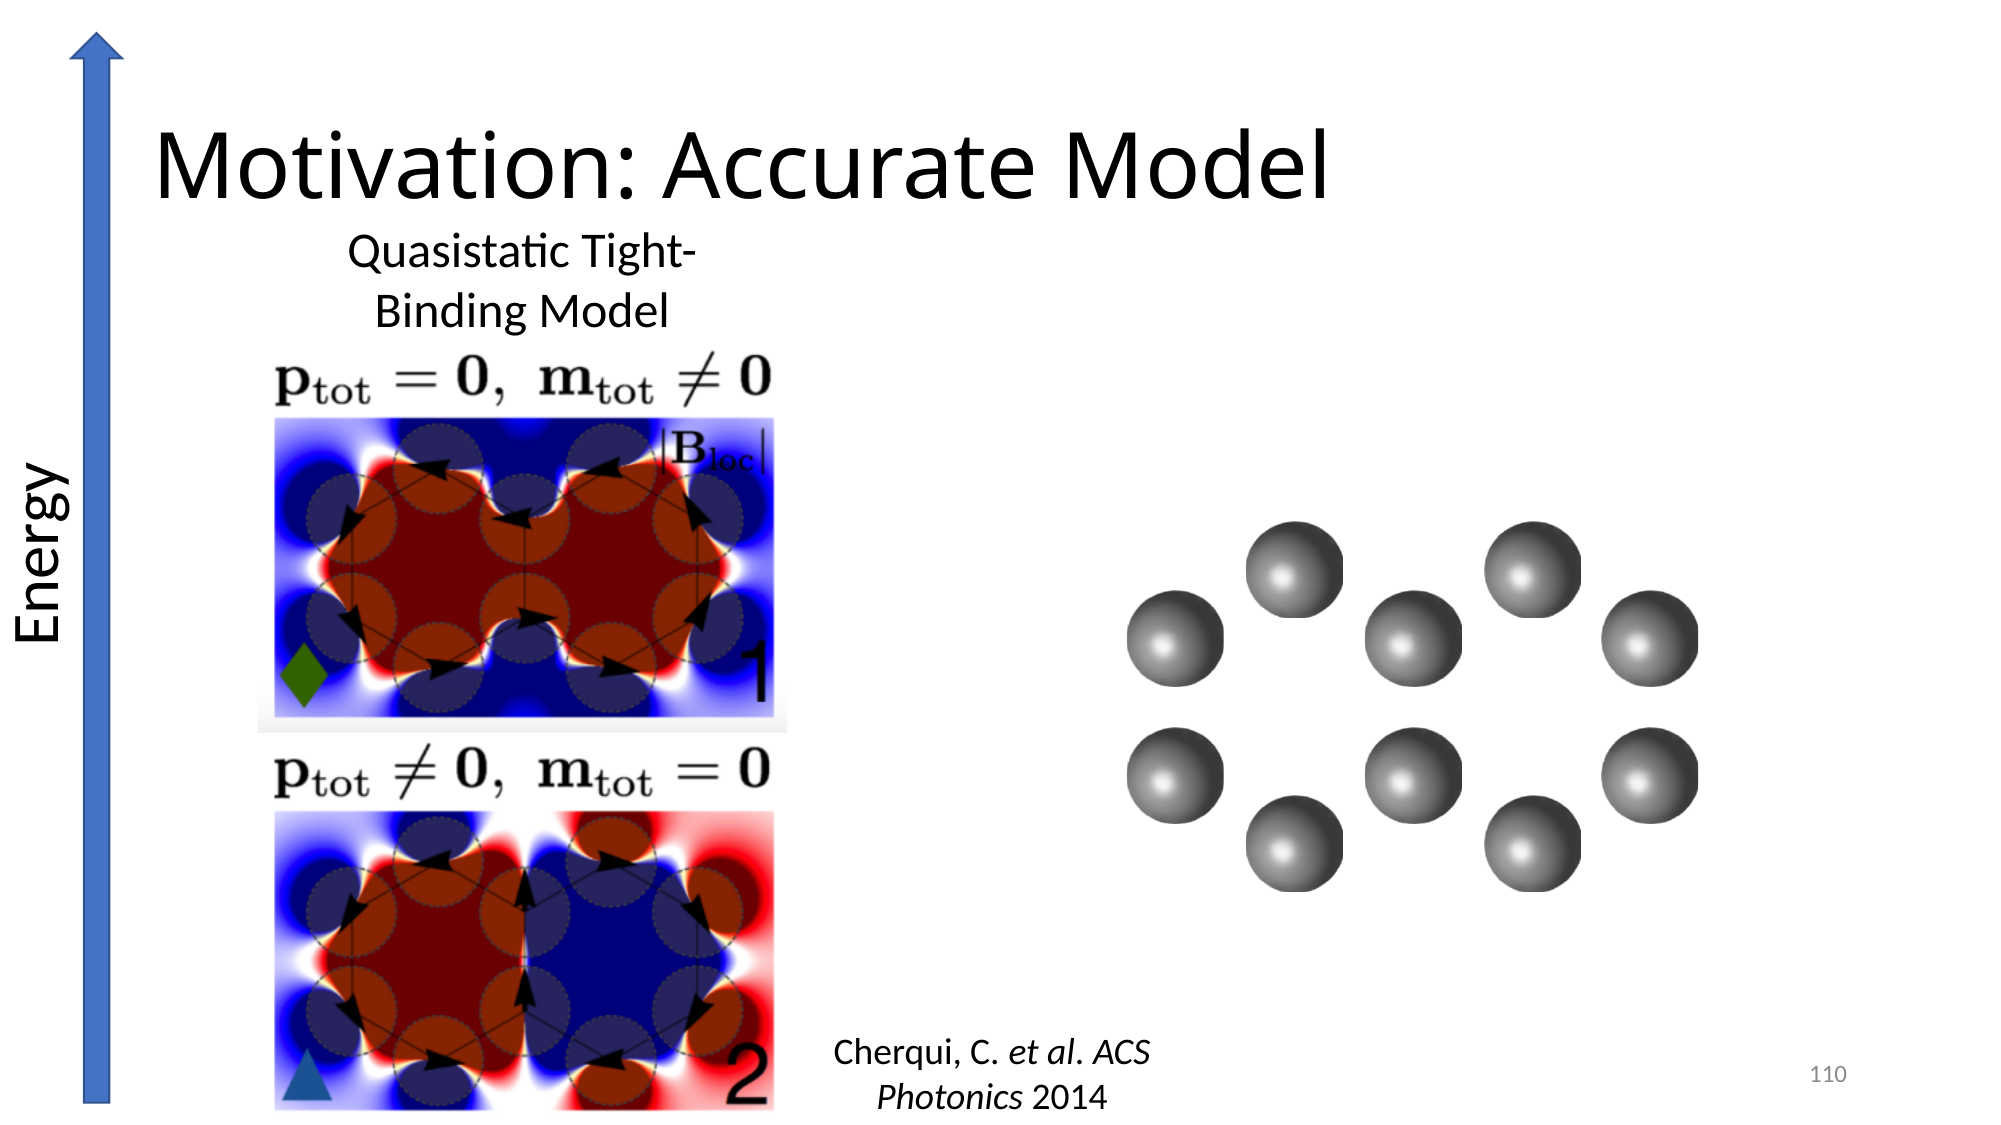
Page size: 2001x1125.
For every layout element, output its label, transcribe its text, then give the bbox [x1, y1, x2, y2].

text_box Quasistatic Tight-Binding Model [268, 209, 777, 343]
slide_number 109 [1412, 1042, 1863, 1103]
picture [257, 737, 788, 1125]
text_box Cherqui, C. et al. ACS Photonics 2014 [790, 1019, 1194, 1125]
text_box [68, 31, 125, 1104]
title Motivation: Accurate Model [137, 59, 1863, 278]
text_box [1126, 521, 1699, 892]
text_box Energy [0, 447, 80, 662]
picture [257, 343, 788, 734]
